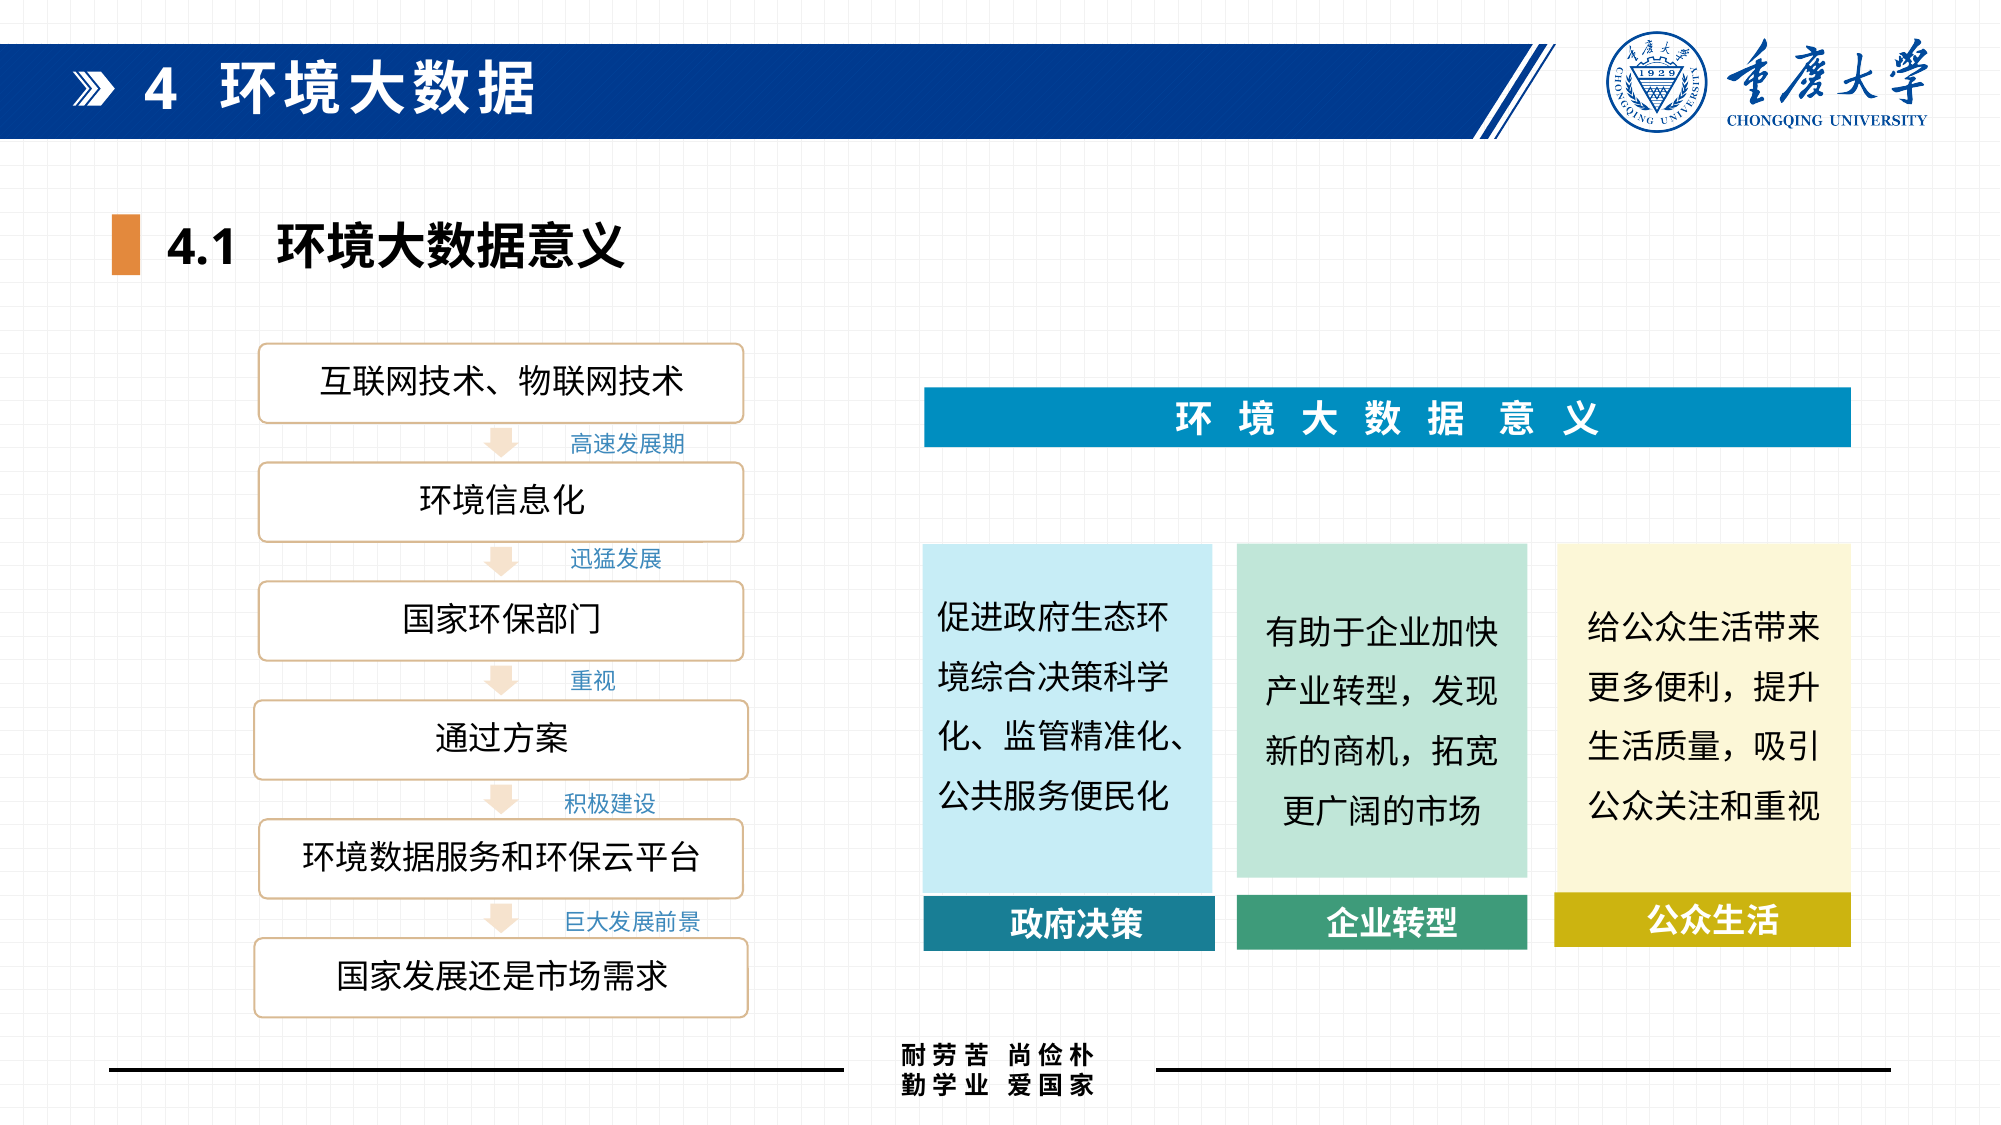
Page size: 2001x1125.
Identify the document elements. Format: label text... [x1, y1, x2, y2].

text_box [40, 343, 962, 1019]
text_box 环 境 大 数 据 意 义 [962, 387, 1851, 448]
text_box 有助于企业加快产业转型，发现新的商机，拓宽更广阔的市场 [1236, 543, 1528, 878]
text_box 给公众生活带来更多便利，提升生活质量，吸引公众关注和重视 [1557, 543, 1851, 892]
text_box 促进政府生态环境综合决策科学化、监管精准化、公共服务便民化 [962, 544, 1213, 893]
text_box 政府决策 [962, 896, 1215, 951]
list 4.1 环境大数据意义 [139, 213, 1891, 275]
text_box 公众生活 [1554, 892, 1851, 947]
list 4 环境大数据 [108, 51, 1356, 136]
text_box 企业转型 [1236, 894, 1528, 950]
picture [1606, 31, 1928, 133]
